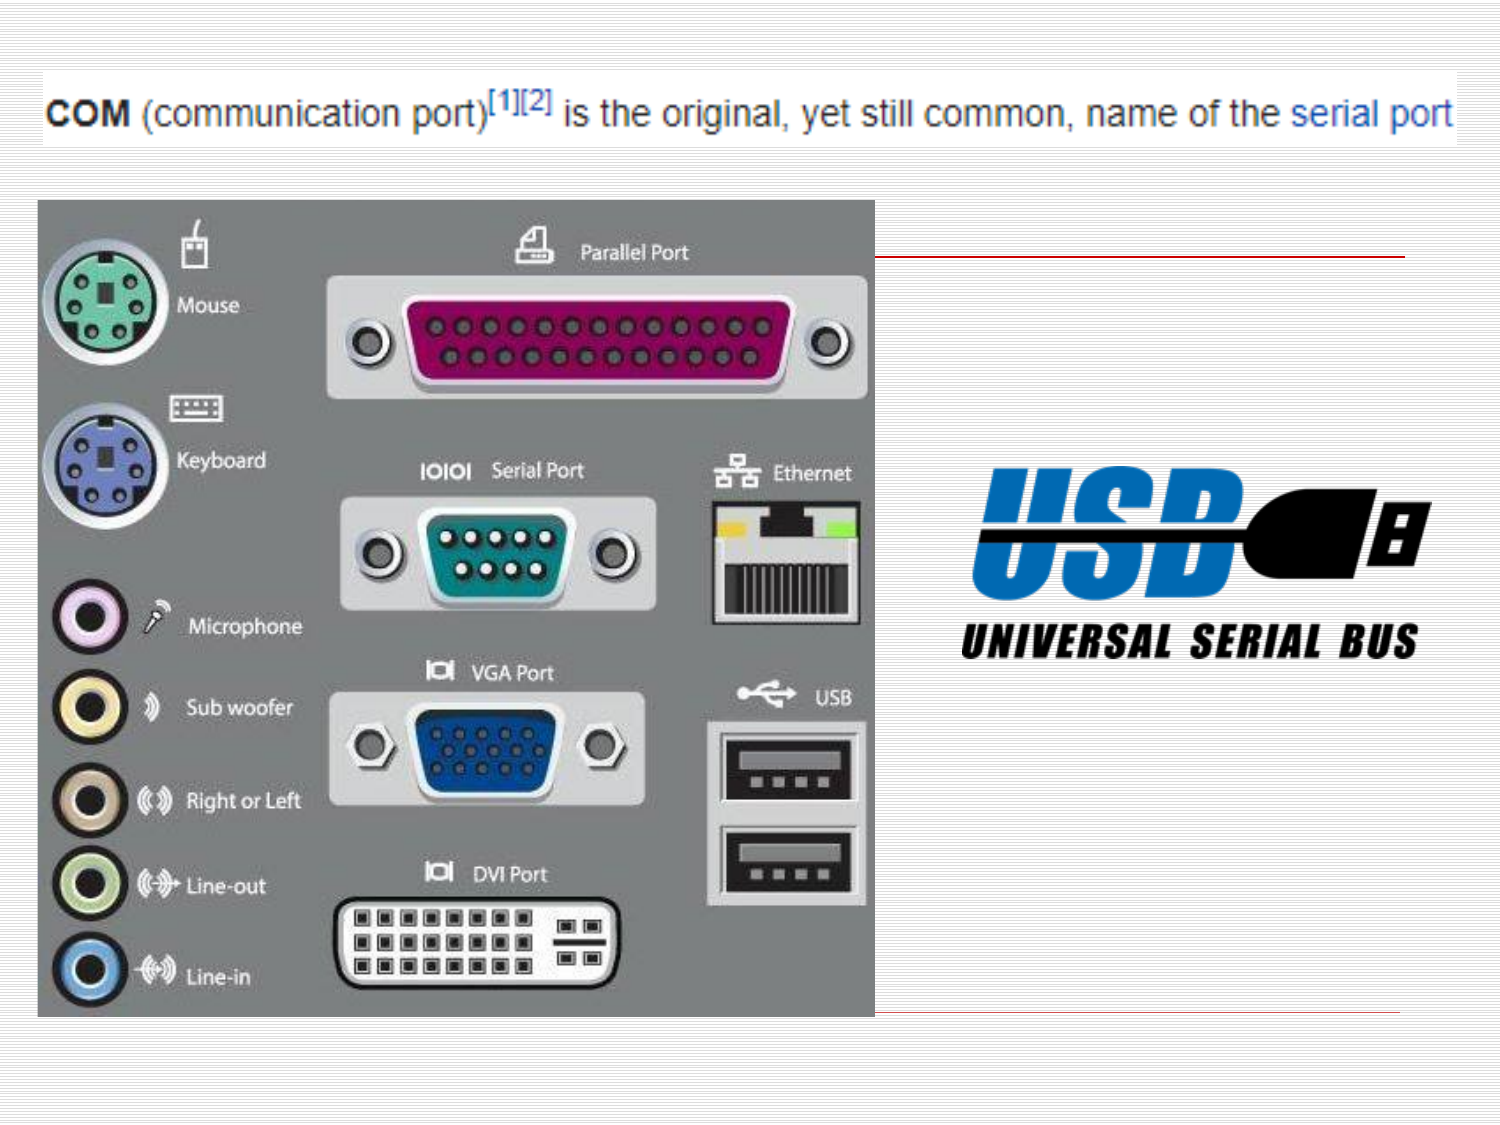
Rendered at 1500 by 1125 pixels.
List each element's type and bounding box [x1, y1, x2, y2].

picture [43, 71, 1457, 146]
picture [37, 199, 876, 1017]
picture [962, 466, 1432, 659]
